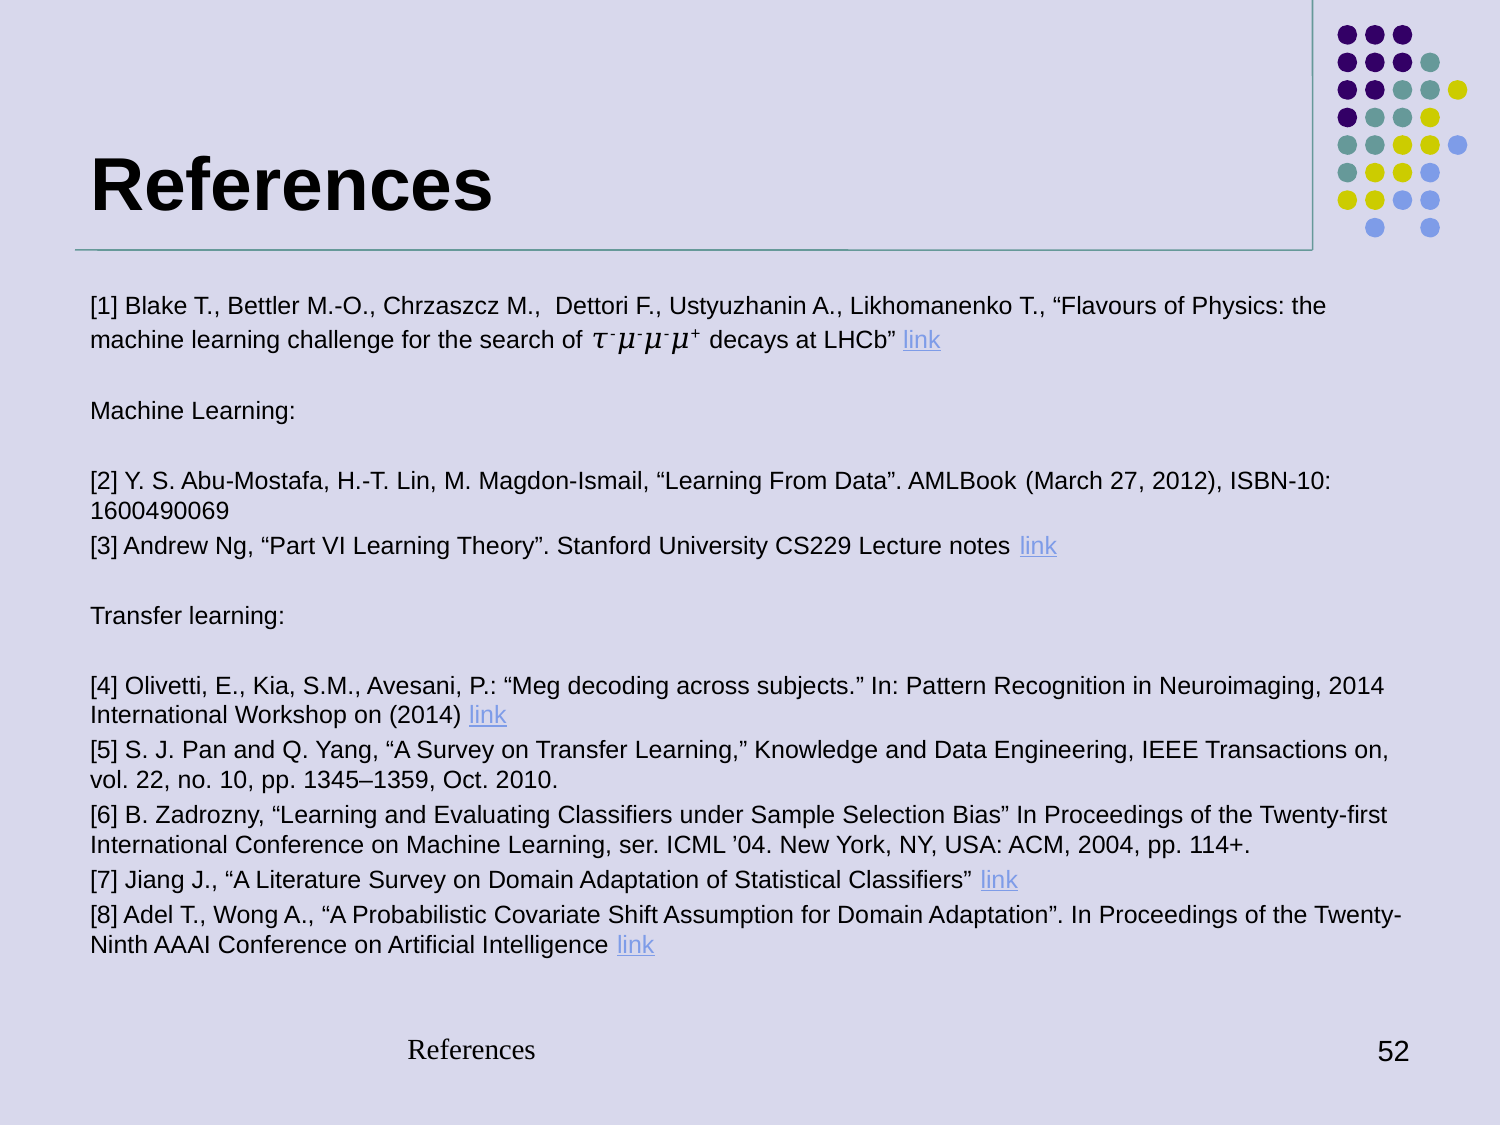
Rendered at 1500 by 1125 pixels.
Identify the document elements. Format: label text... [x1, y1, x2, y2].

title References [75, 20, 1313, 233]
slide_number 52 [1074, 1025, 1425, 1100]
footer References [75, 1023, 869, 1099]
